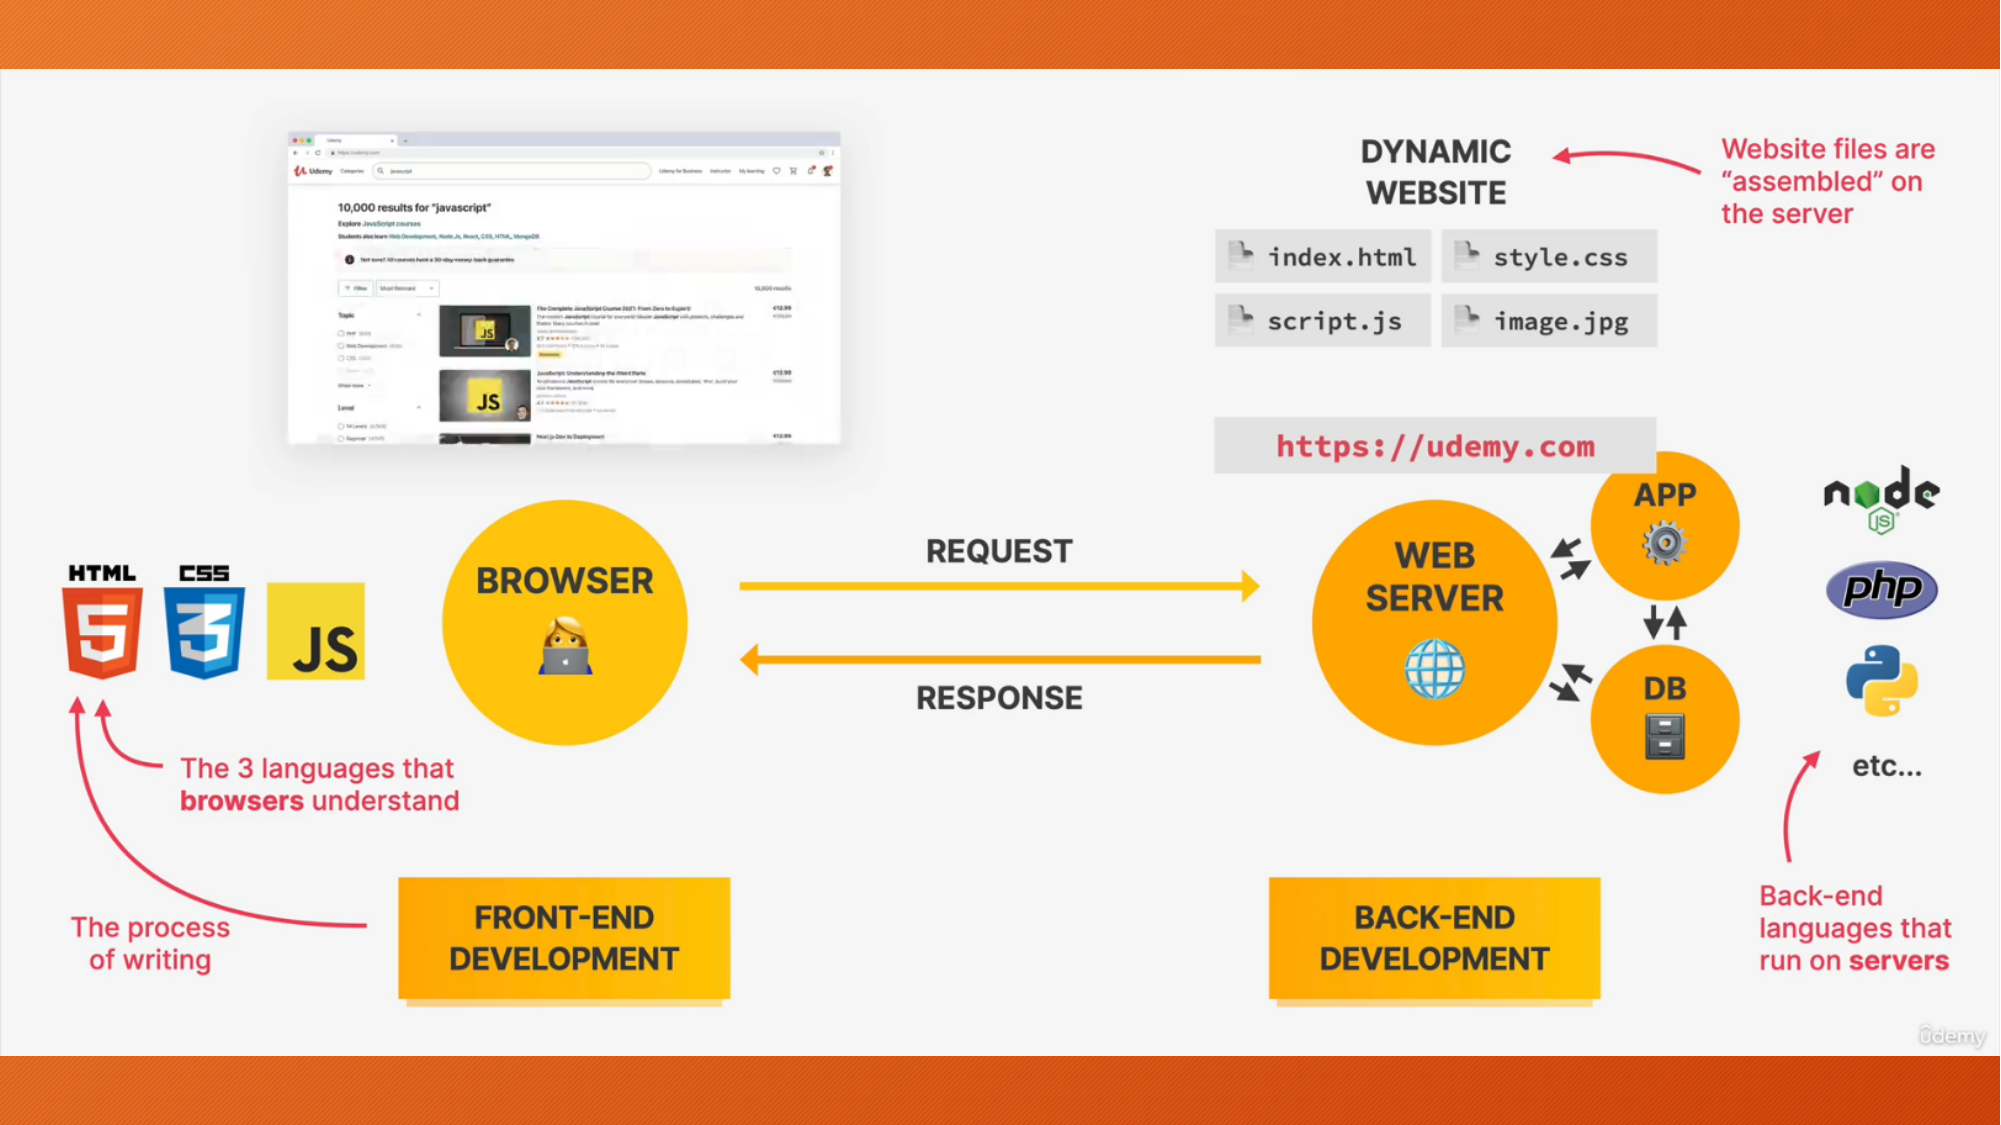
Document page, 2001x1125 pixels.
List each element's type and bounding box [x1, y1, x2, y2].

picture [0, 69, 2000, 1056]
